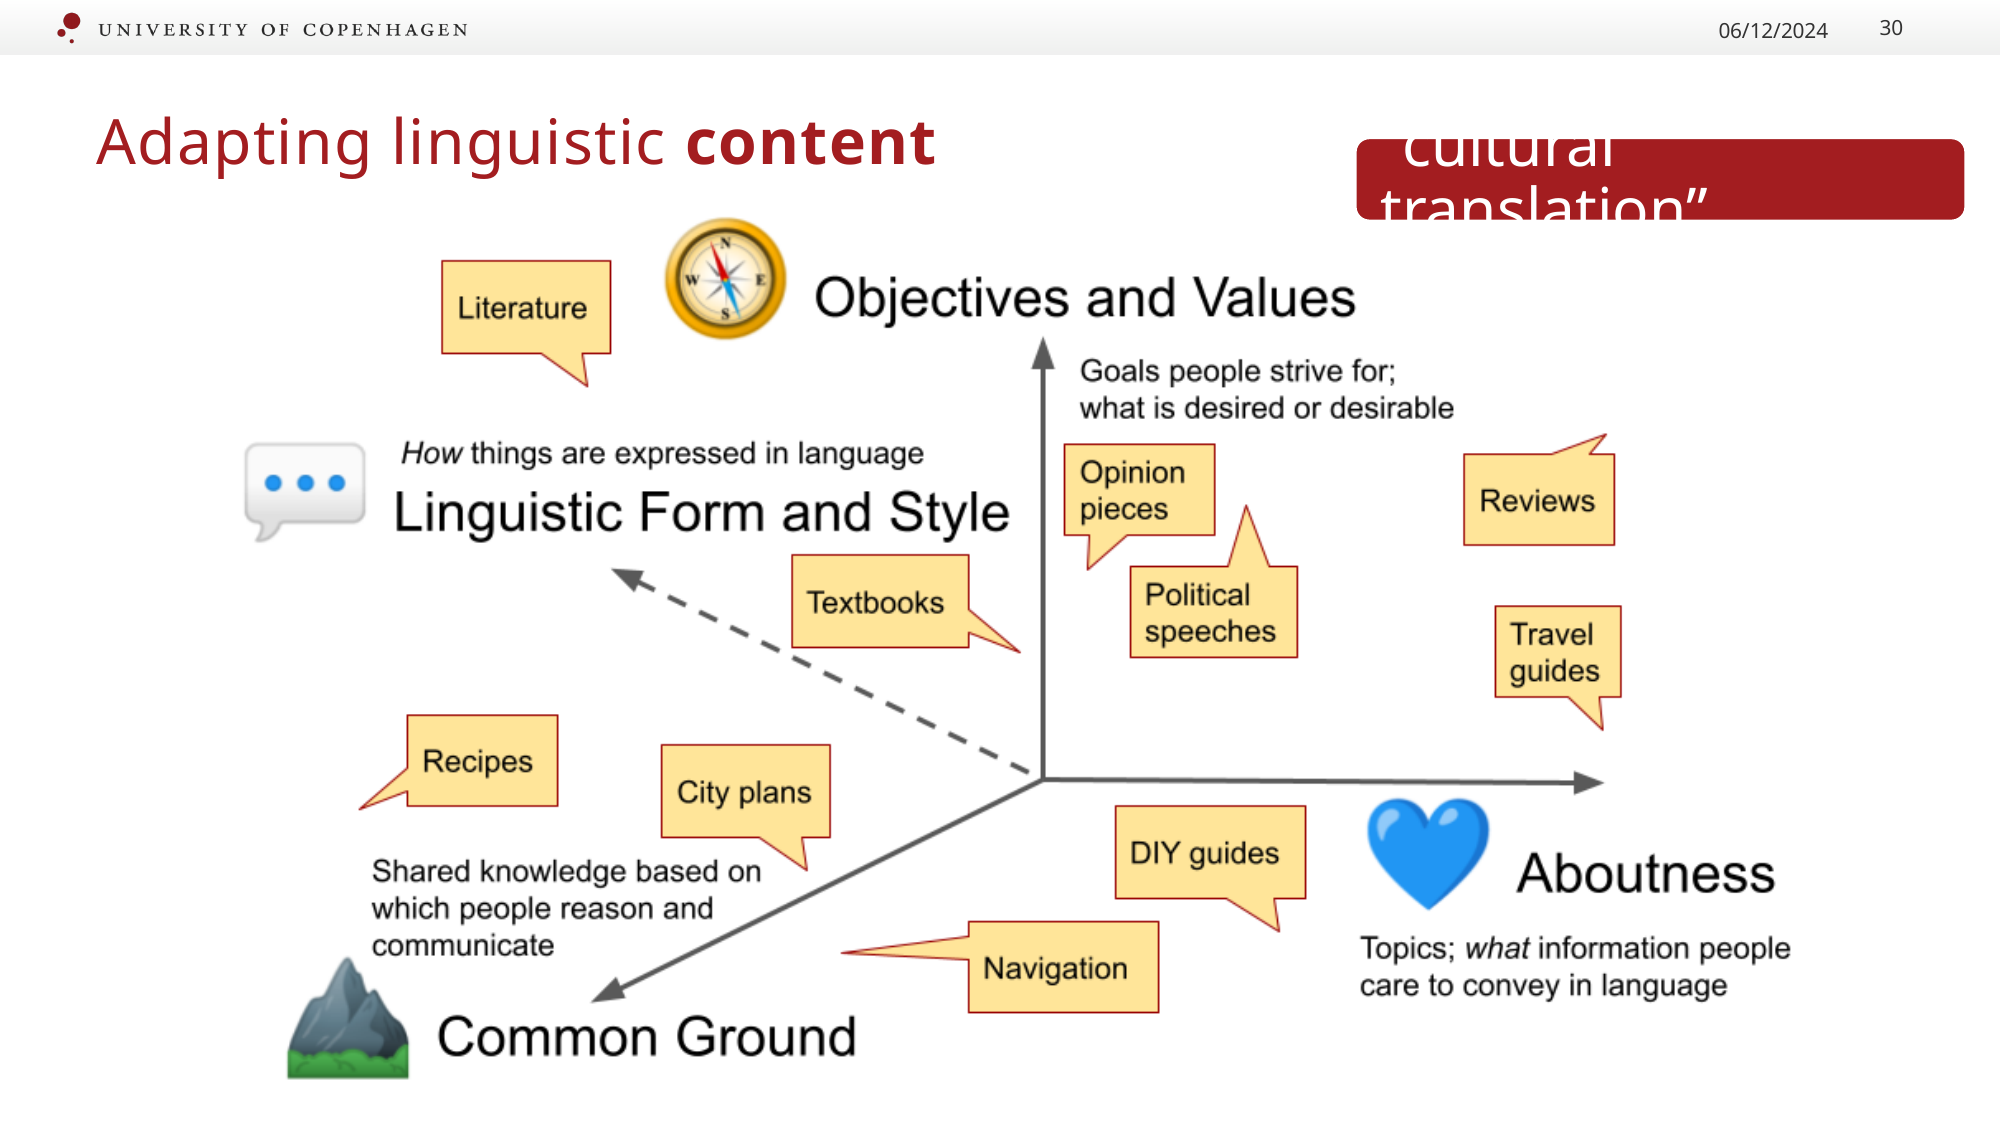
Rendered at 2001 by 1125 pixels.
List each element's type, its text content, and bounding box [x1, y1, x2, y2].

picture [92, 15, 475, 42]
slide_number 30 [1840, 14, 1904, 43]
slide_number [1694, 14, 1829, 43]
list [222, 196, 1807, 1088]
title Adapting linguistic content [96, 101, 1904, 244]
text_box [1355, 138, 1966, 221]
